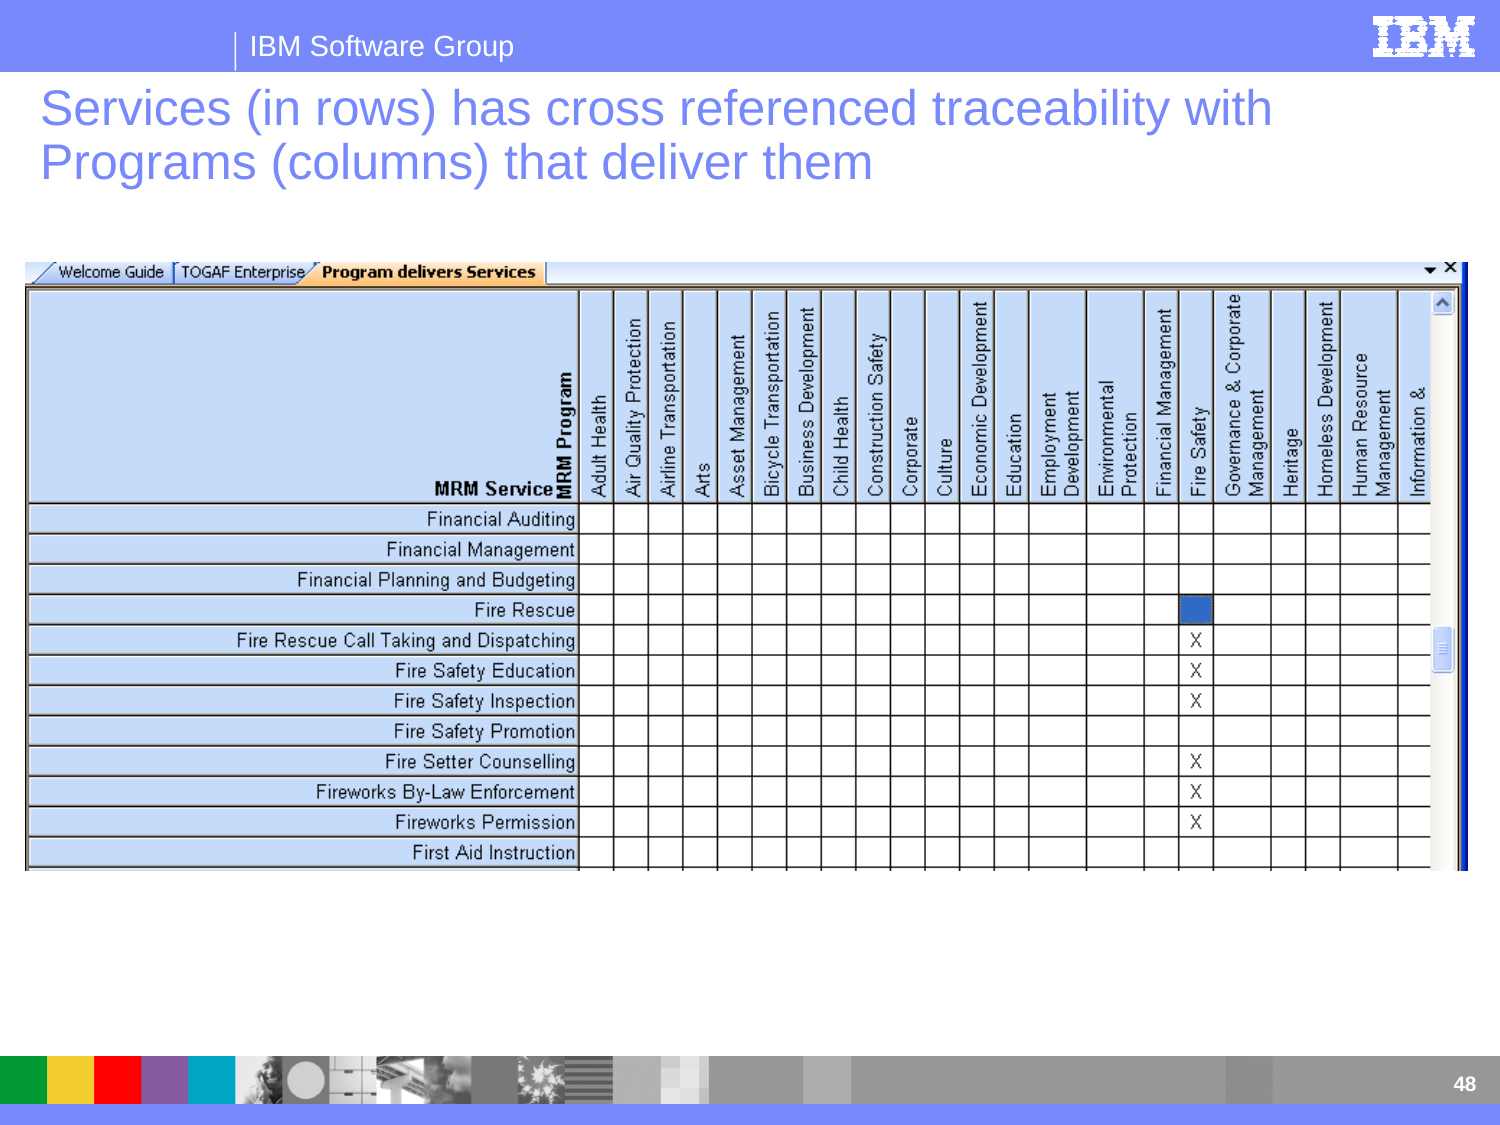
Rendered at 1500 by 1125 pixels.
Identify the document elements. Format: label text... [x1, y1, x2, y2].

picture [24, 262, 1469, 872]
slide_number 48 [1365, 1070, 1477, 1097]
picture [0, 1056, 1500, 1104]
title Services (in rows) has cross referenced traceability with Programs (columns) that deliver them [25, 74, 1500, 201]
